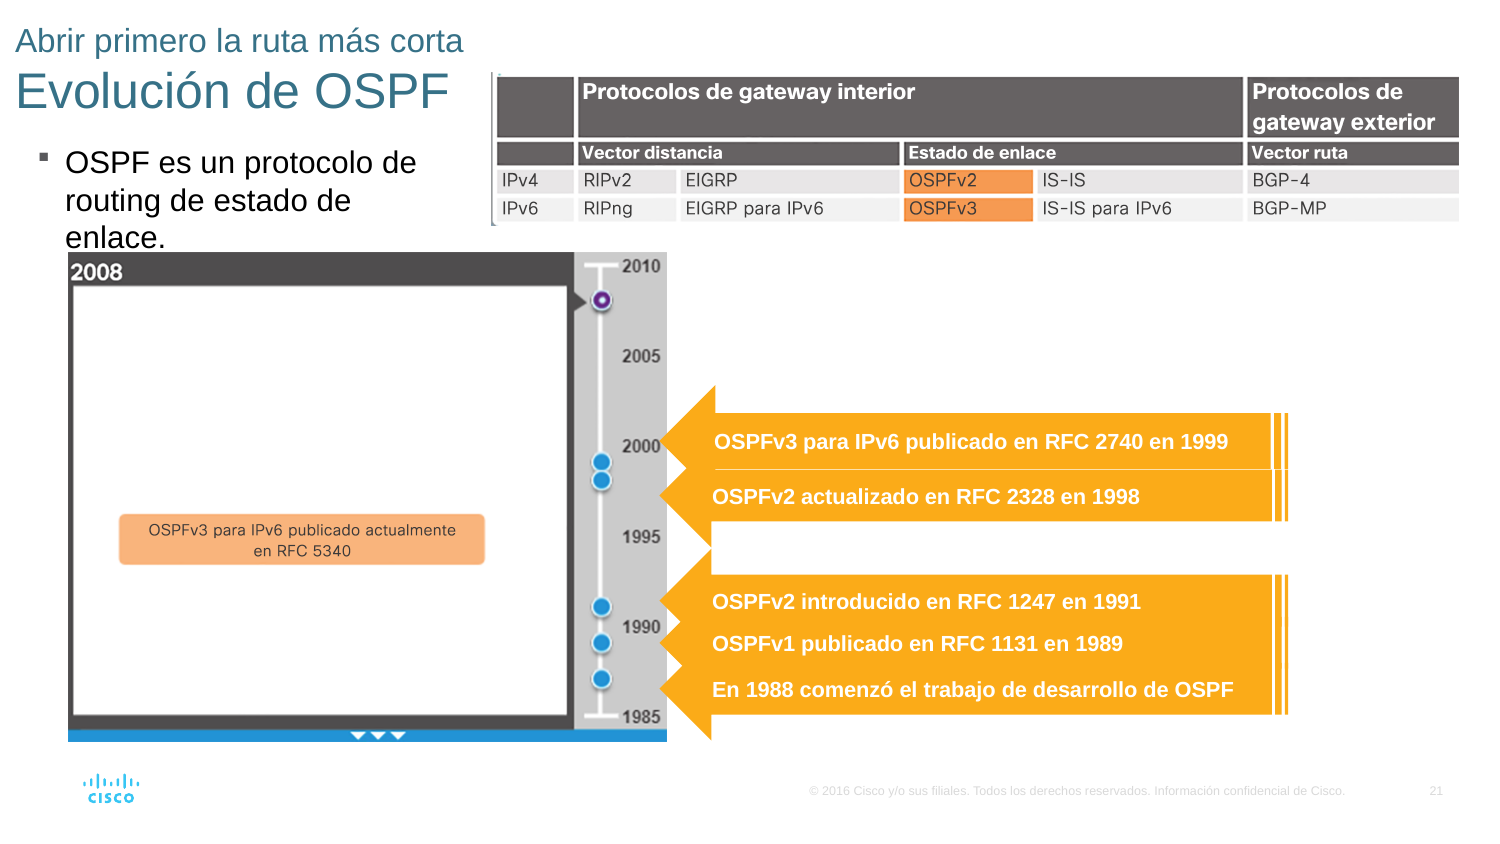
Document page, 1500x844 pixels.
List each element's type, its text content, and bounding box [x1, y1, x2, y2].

text_box OSPFv1 publicado en RFC 1131 en 1989 [671, 589, 1290, 666]
list OSPF es un protocolo de routing de estado de enlace. [22, 134, 492, 817]
picture [491, 72, 1459, 226]
picture [67, 252, 667, 742]
text_box OSPFv2 actualizado en RFC 2328 en 1998 [671, 441, 1290, 548]
text_box OSPFv3 para IPv6 publicado en RFC 2740 en 1999 [671, 383, 1290, 468]
title Abrir primero la ruta más corta Evolución de OSPF [0, 6, 1500, 131]
text_box OSPFv2 introducido en RFC 1247 en 1991 [671, 546, 1290, 622]
text_box En 1988 comenzó el trabajo de desarrollo de OSPF [671, 634, 1290, 743]
